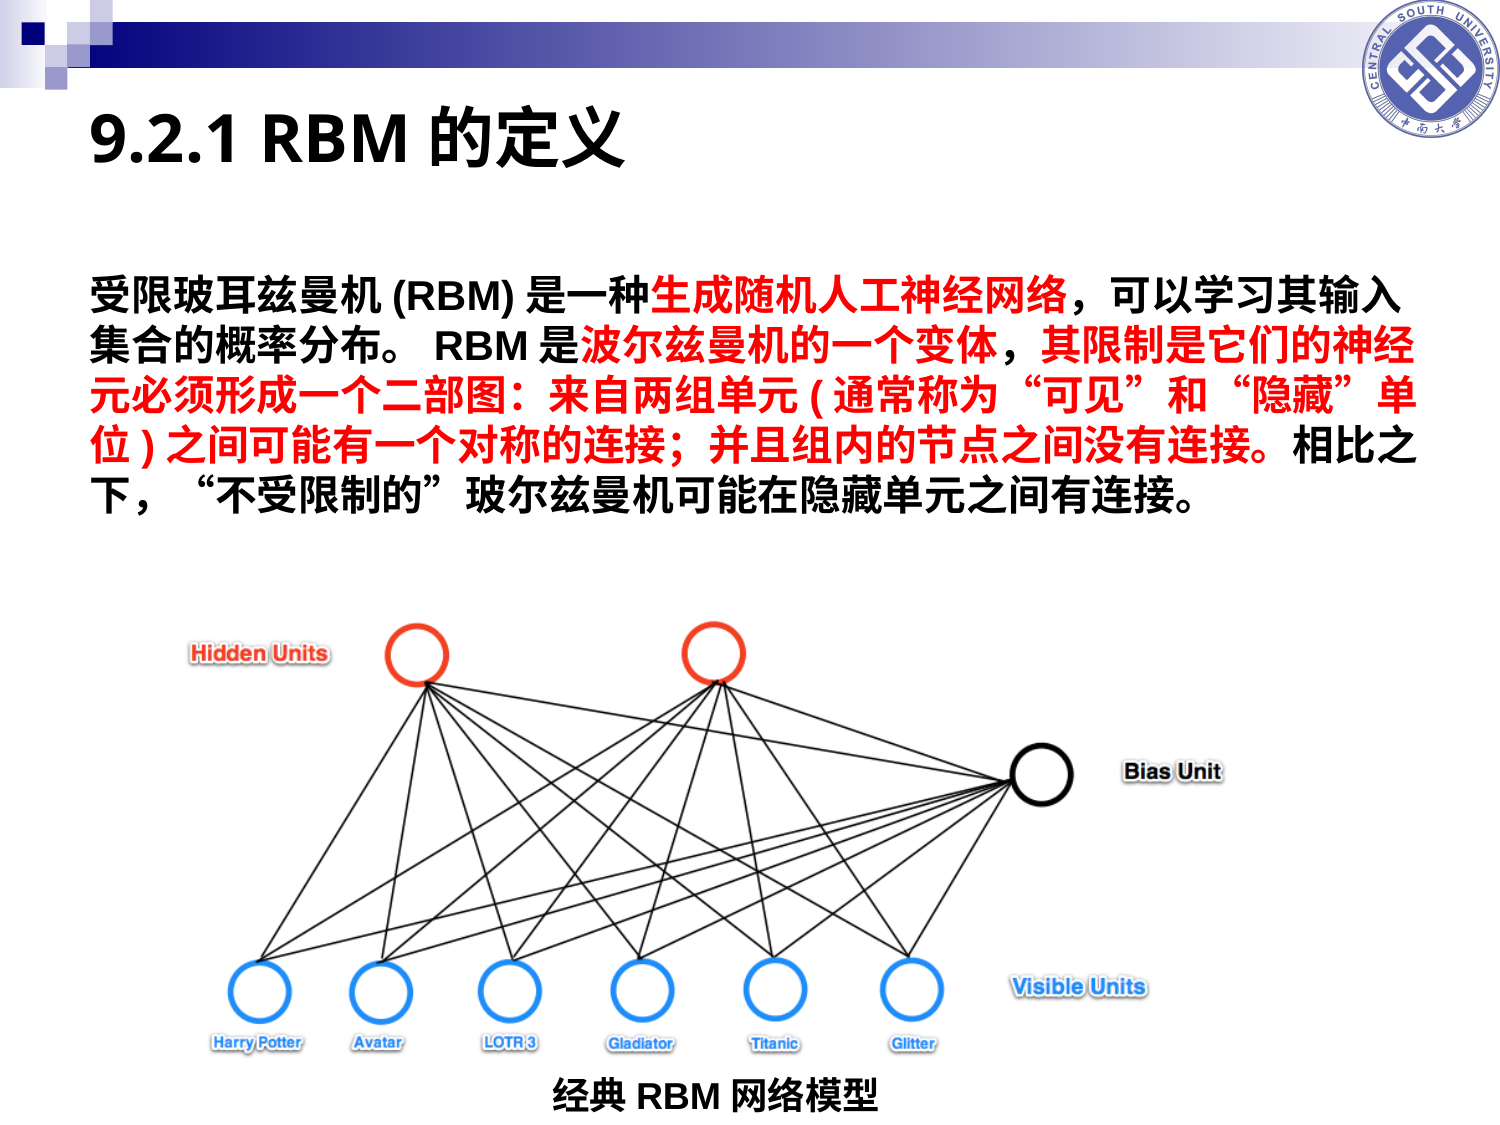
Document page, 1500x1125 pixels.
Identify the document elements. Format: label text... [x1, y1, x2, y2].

title 9.2.1 RBM的定义 [74, 86, 1426, 185]
text_box 受限玻耳兹曼机(RBM)是一种生成随机人工神经网络，可以学习其输入集合的概率分布。RBM是波尔兹曼机的一个变体，其限制是它们的神经元必须形成一个二部图：来自两组单元(通常称为“可见”和“隐藏”单位)之间可能有一个对称的连接；并且组内的节点之间没有连接。相比之下，“不受限制的”玻尔兹曼机可能在隐藏单元之间有连接。 [75, 261, 1451, 527]
picture [1362, 0, 1500, 138]
text_box 经典RBM网络模型 [537, 1075, 963, 1125]
picture [171, 605, 1237, 1075]
